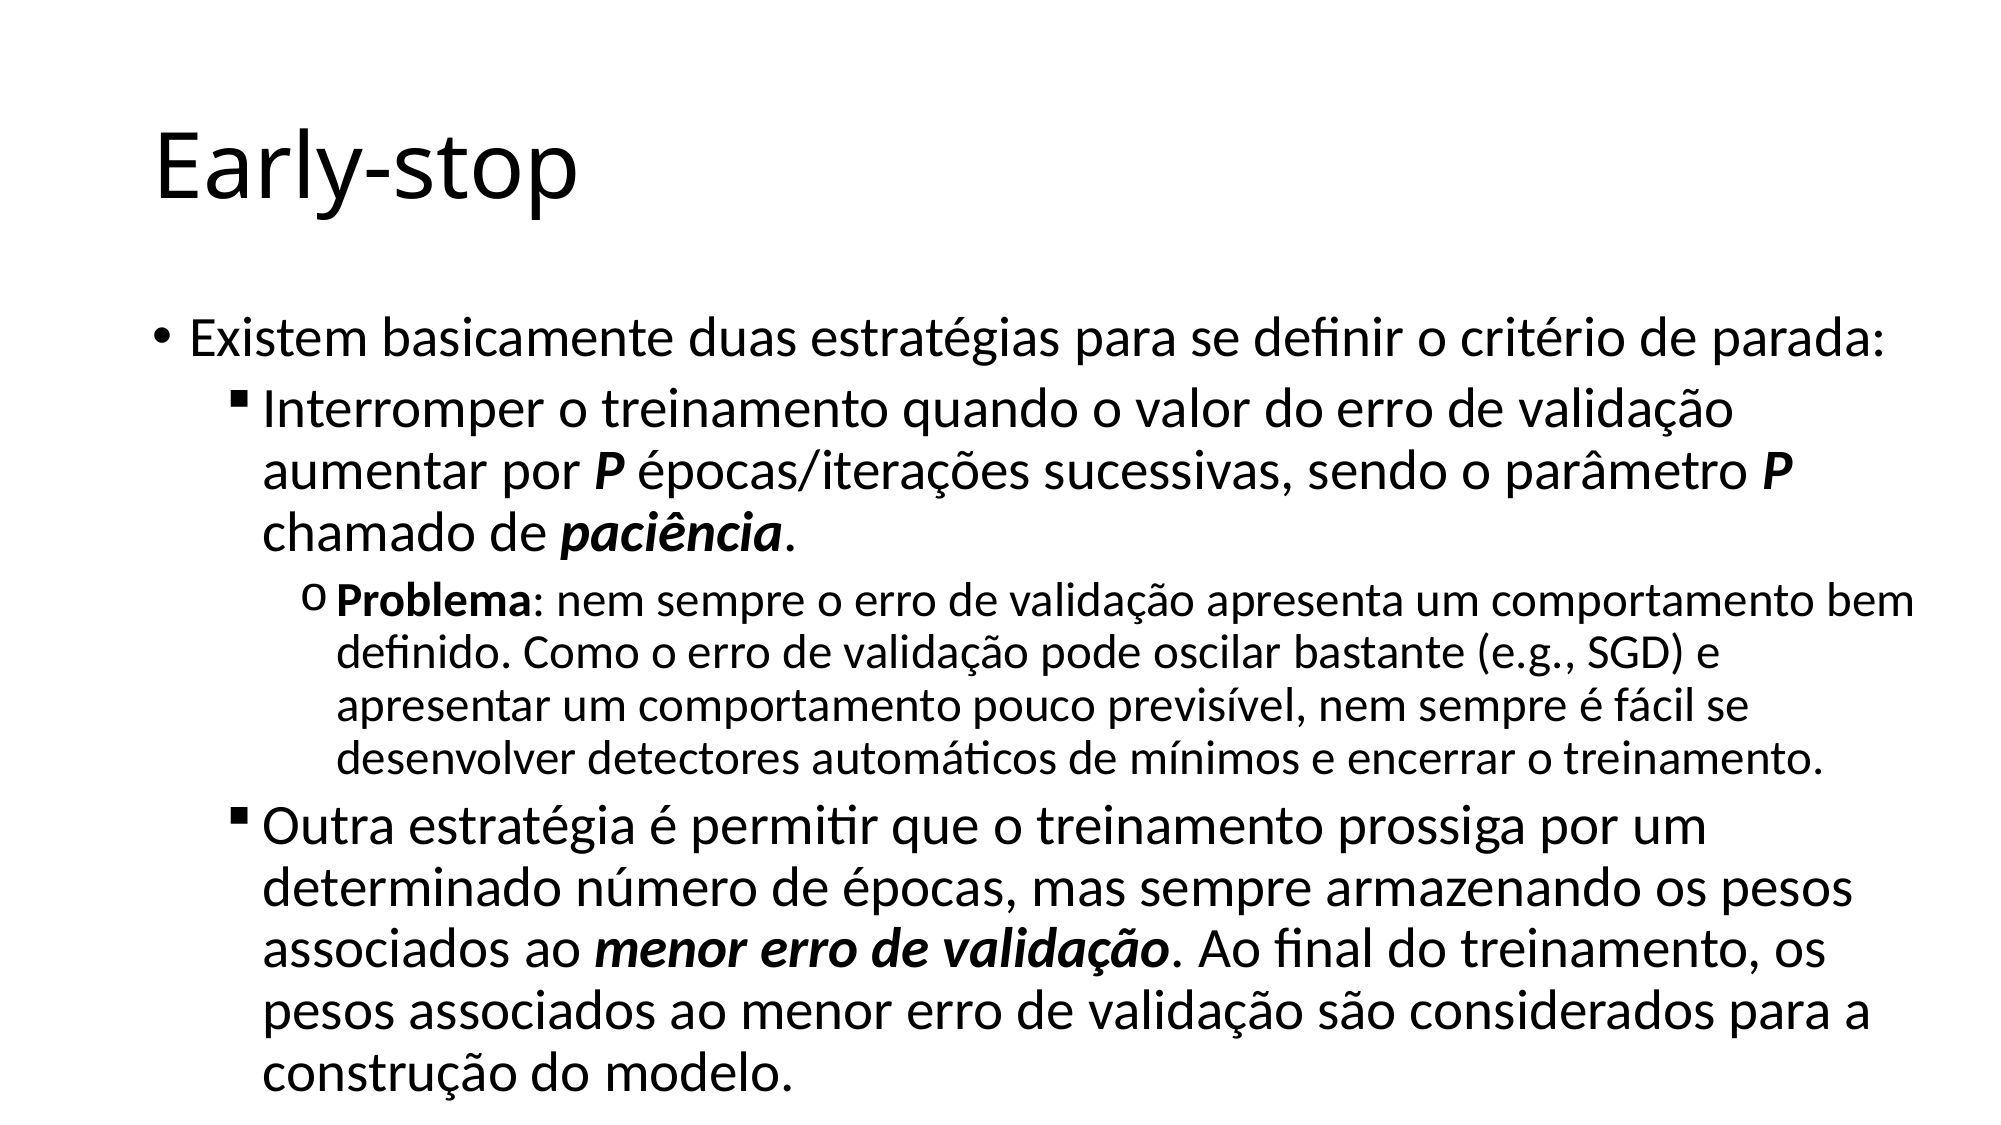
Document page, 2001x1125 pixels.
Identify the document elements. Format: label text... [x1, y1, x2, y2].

list Existem basicamente duas estratégias para se definir o critério de parada: Interromper o treinamento quando o valor do erro de validação aumentar por P épocas/iterações sucessivas, sendo o parâmetro P chamado de paciência. Problema: nem sempre o erro de validação apresenta um comportamento bem definido. Como o erro de validação pode oscilar bastante (e.g., SGD) e apresentar um comportamento pouco previsível, nem sempre é fácil se desenvolver detectores automáticos de mínimos e encerrar o treinamento. Outra estratégia é permitir que o treinamento prossiga por um determinado número de épocas, mas sempre armazenando os pesos associados ao menor erro de validação. Ao final do treinamento, os pesos associados ao menor erro de validação são considerados para a construção do modelo. [137, 299, 1937, 1125]
title Early-stop [137, 59, 1863, 278]
